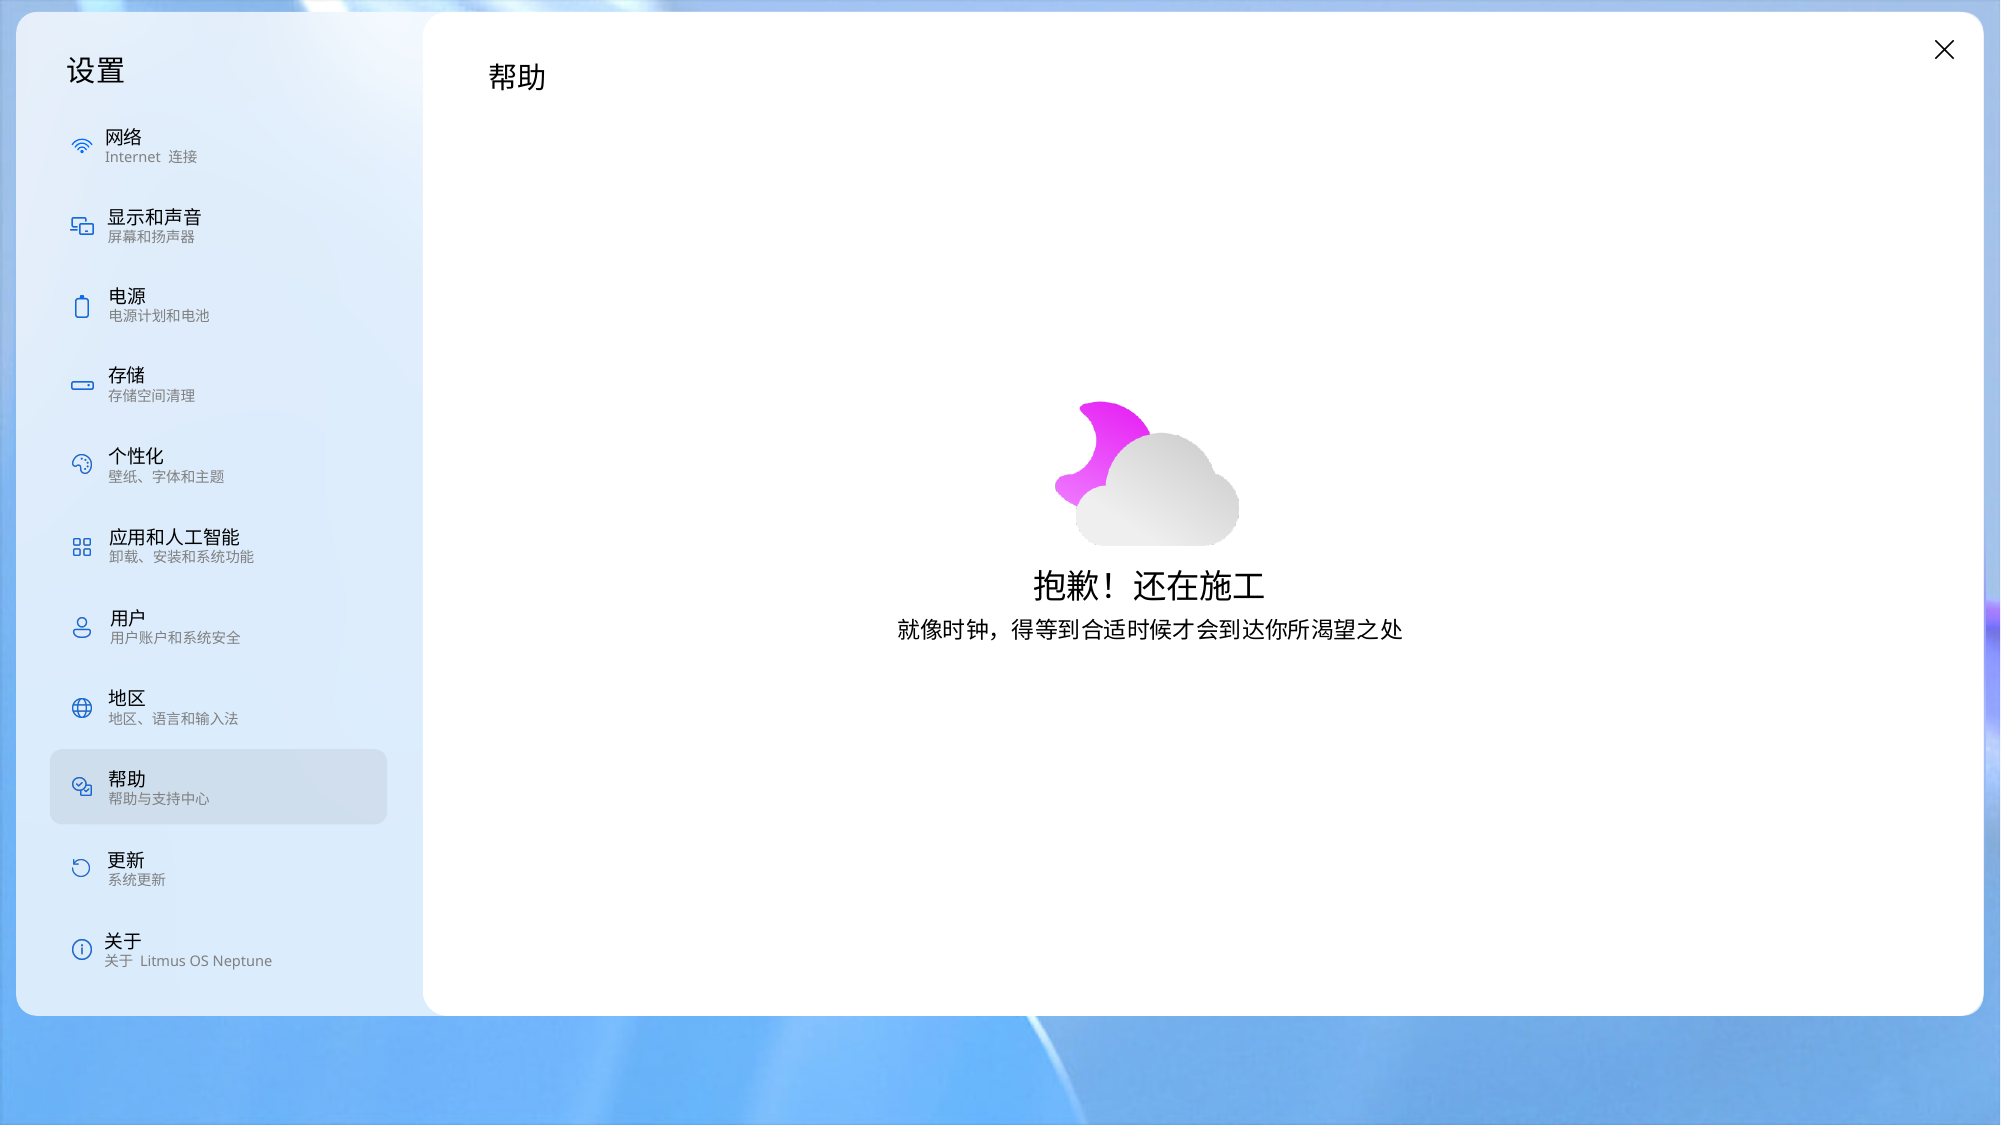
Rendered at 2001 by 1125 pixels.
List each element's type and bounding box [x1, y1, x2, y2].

text_box [71, 356, 211, 413]
text_box [70, 198, 218, 254]
text_box [73, 598, 258, 655]
text_box [72, 437, 241, 494]
text_box [72, 921, 285, 978]
text_box [73, 518, 271, 574]
text_box [13, 11, 1986, 1016]
text_box [72, 679, 256, 736]
text_box [71, 118, 210, 174]
picture [0, 0, 2001, 1125]
text_box [72, 760, 226, 816]
text_box [75, 277, 226, 333]
text_box [72, 841, 182, 897]
